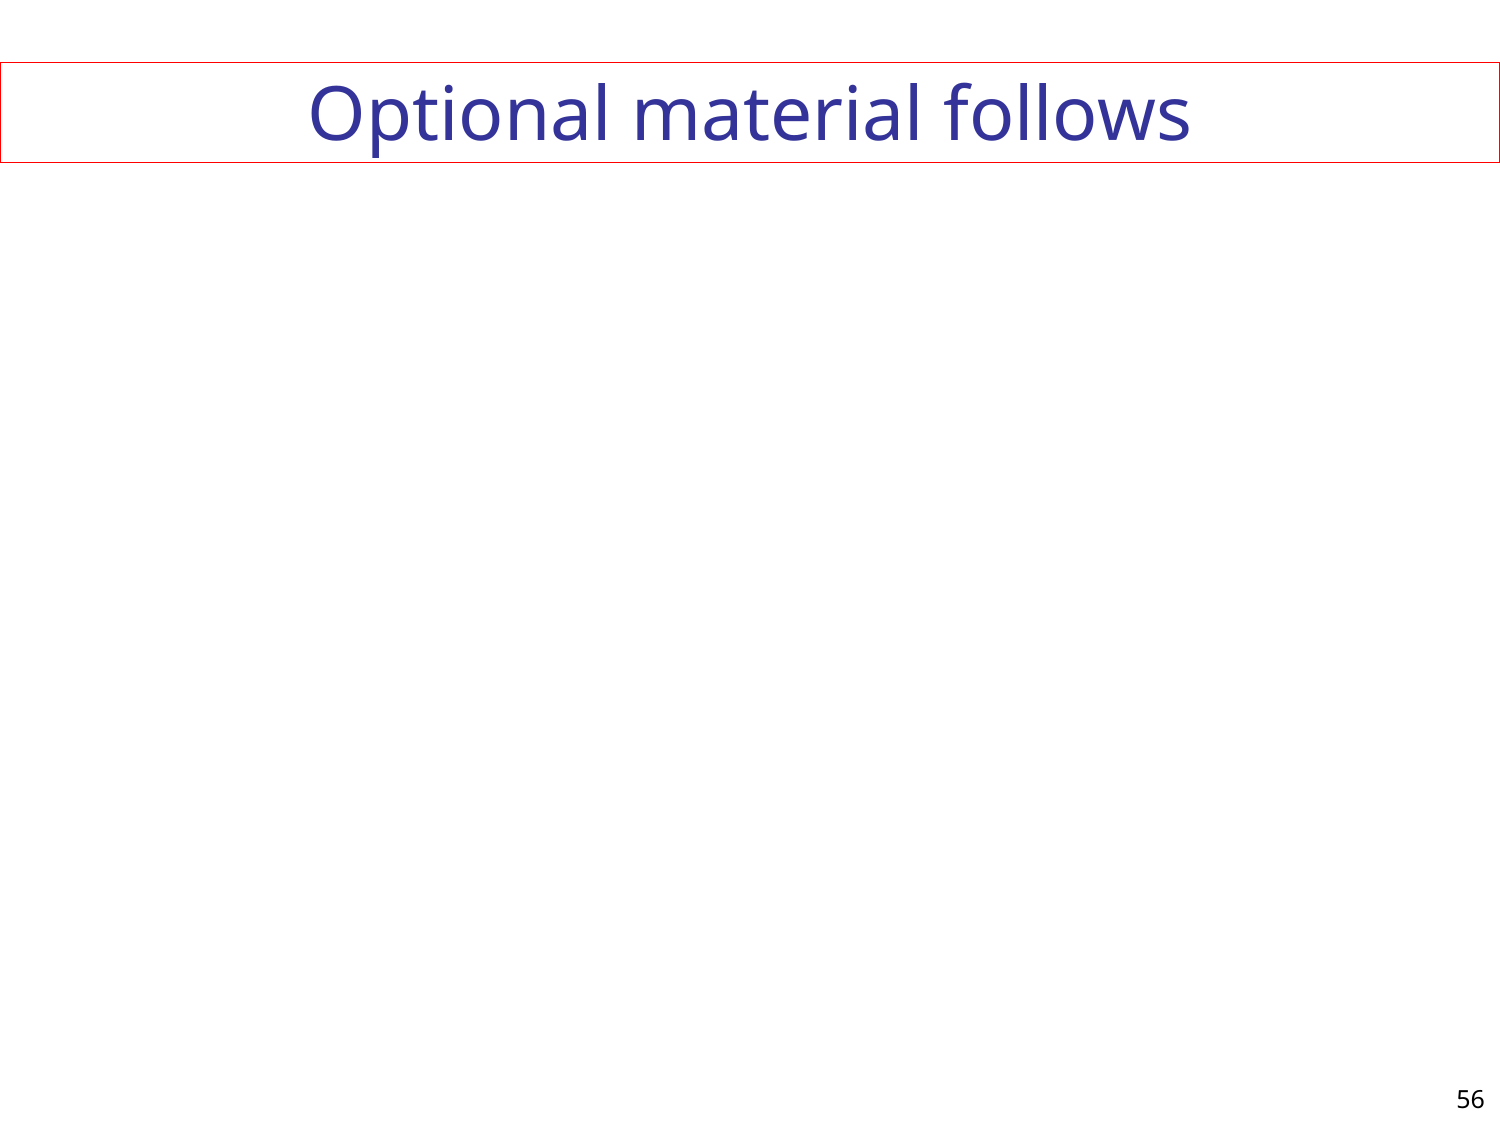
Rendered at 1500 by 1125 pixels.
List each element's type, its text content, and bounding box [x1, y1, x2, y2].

slide_number 56 [1187, 1062, 1500, 1125]
title Optional material follows [0, 62, 1500, 163]
